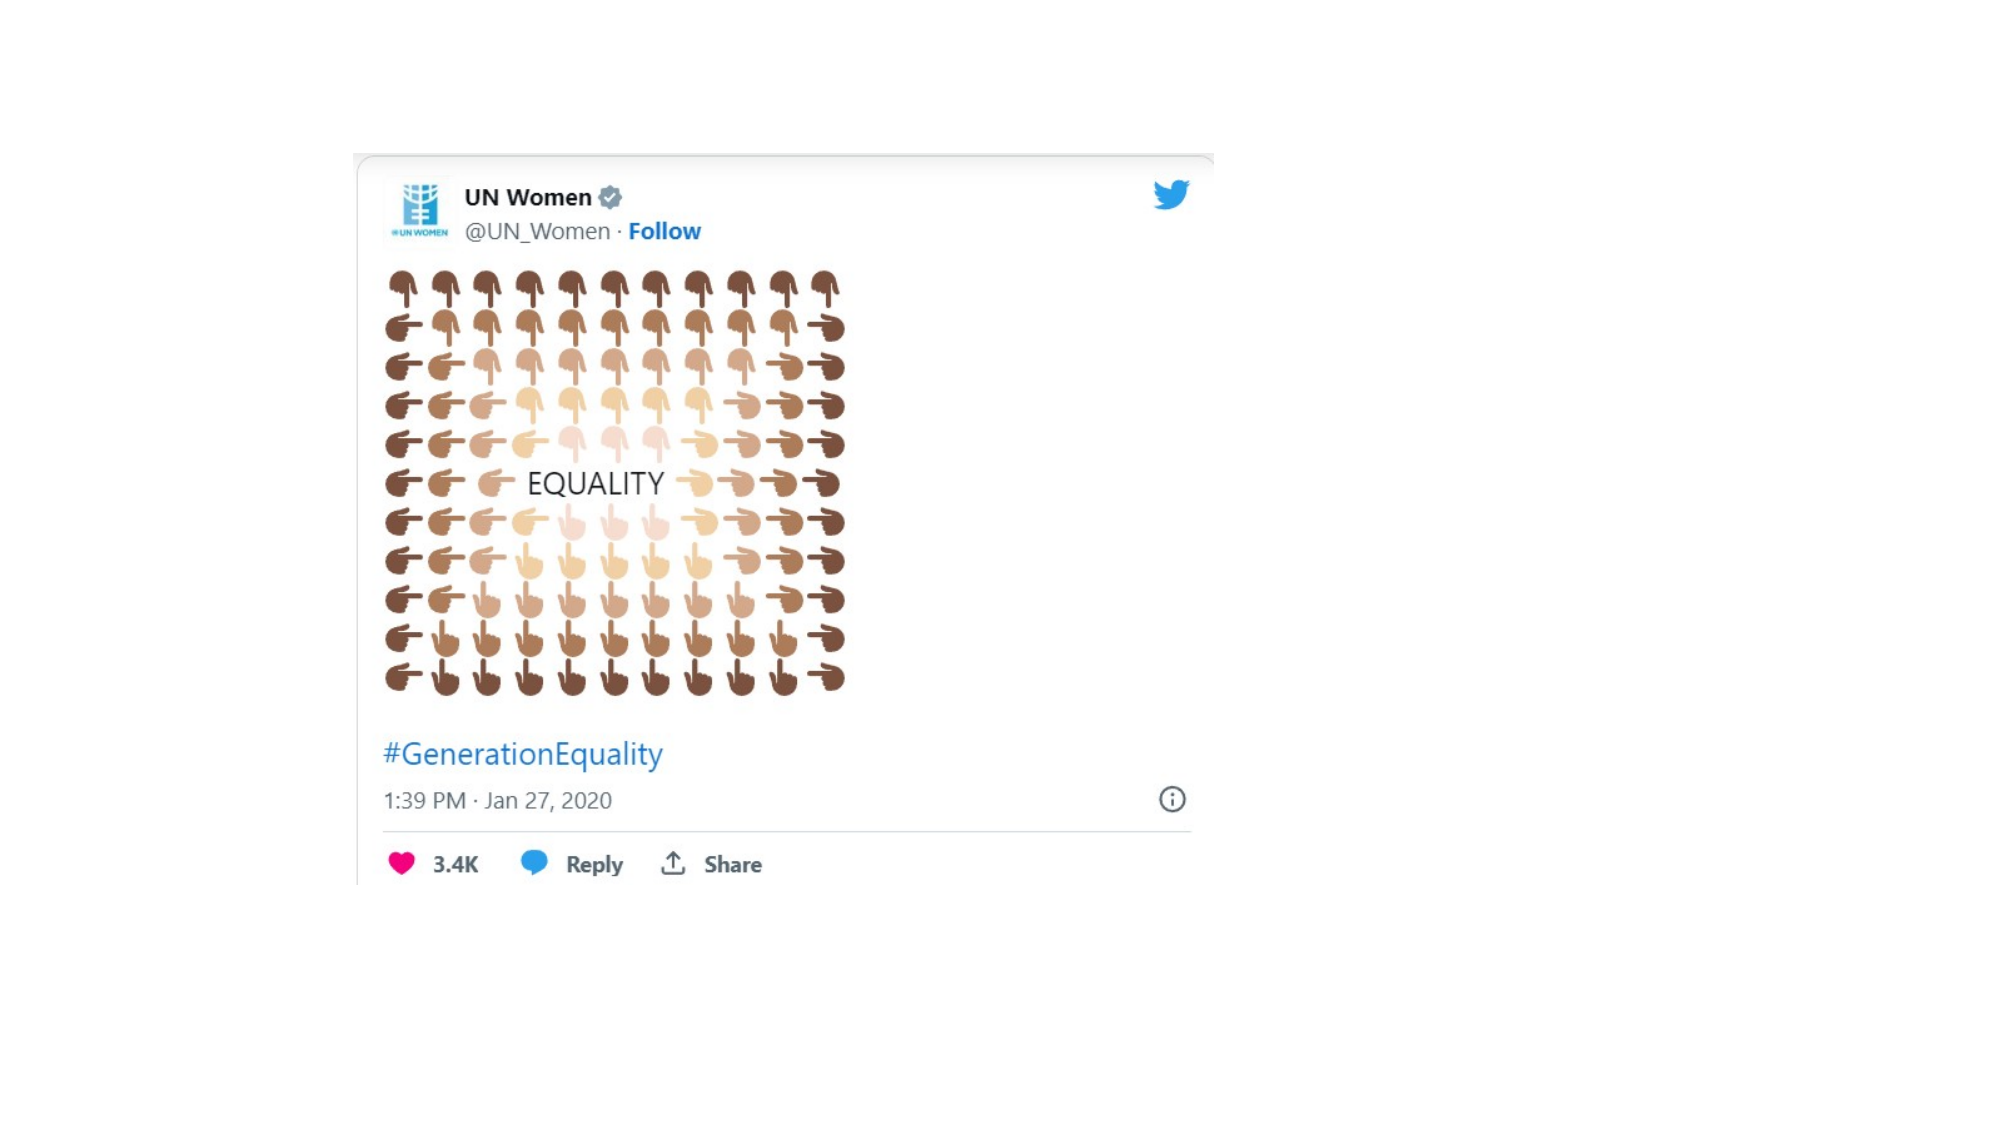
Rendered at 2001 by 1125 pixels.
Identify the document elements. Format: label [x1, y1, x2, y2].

picture [353, 153, 1214, 885]
